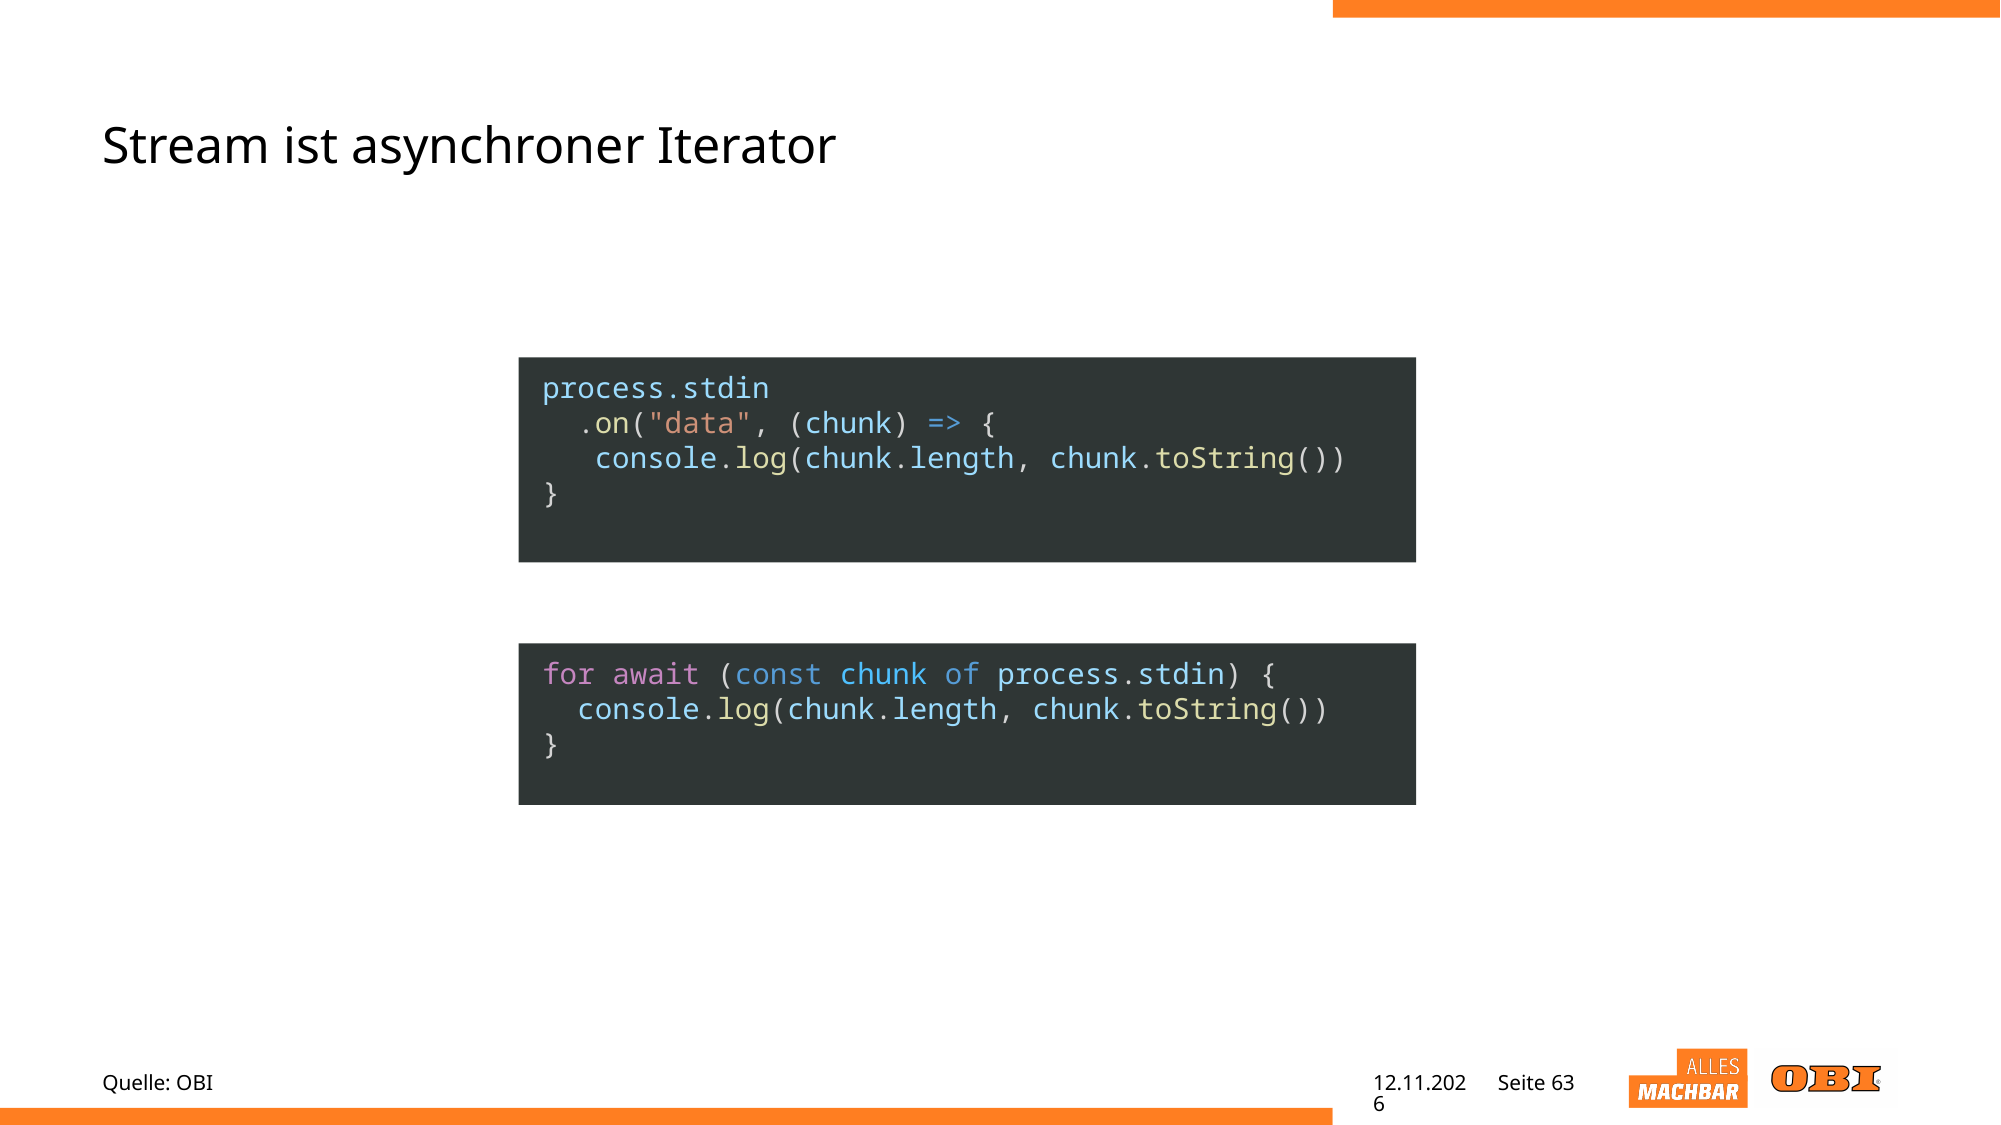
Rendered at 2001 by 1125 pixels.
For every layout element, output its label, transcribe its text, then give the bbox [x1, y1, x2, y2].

text_box for await (const chunk of process.stdin) { console.log(chunk.length, chunk.toString()) } [518, 642, 1417, 806]
picture [1754, 1048, 1898, 1107]
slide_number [1373, 1071, 1475, 1097]
text_box process.stdin .on("data", (chunk) => { console.log(chunk.length, chunk.toString()) } [518, 356, 1417, 563]
footer Quelle: OBI [102, 1071, 1271, 1097]
title Stream ist asynchroner Iterator [102, 112, 1880, 174]
slide_number Seite 63 [1497, 1071, 1588, 1097]
picture [1638, 1058, 1739, 1100]
